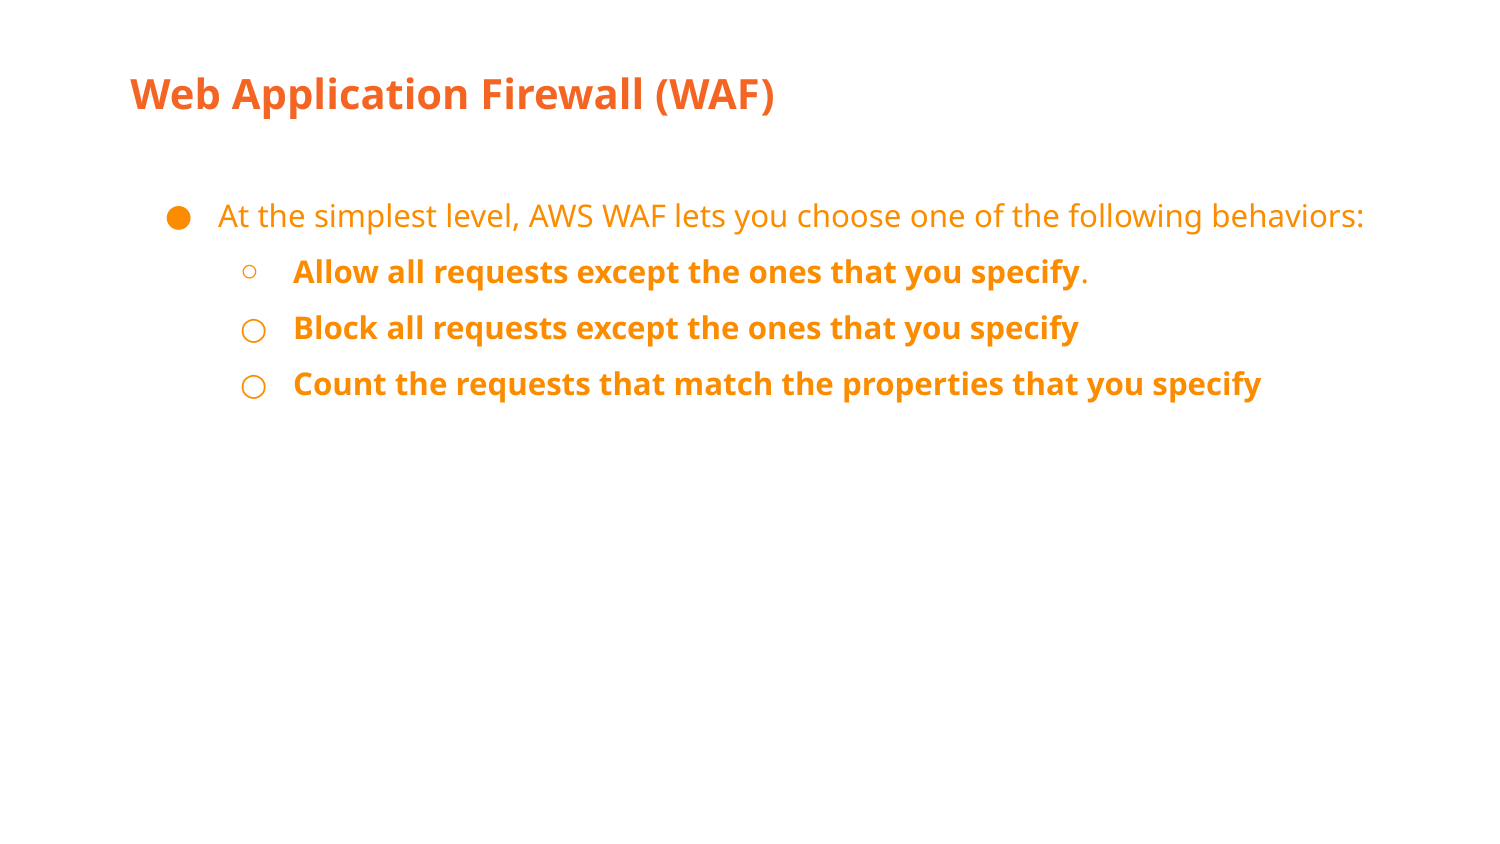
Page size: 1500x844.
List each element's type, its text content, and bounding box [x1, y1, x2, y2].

title Web Application Firewall (WAF) [115, 52, 1339, 179]
title At the simplest level, AWS WAF lets you choose one of the following behaviors: Allow all requests except the ones that you specify. Block all requests except the ones that you specify Count the requests that match the properties that you specify [128, 162, 1417, 727]
